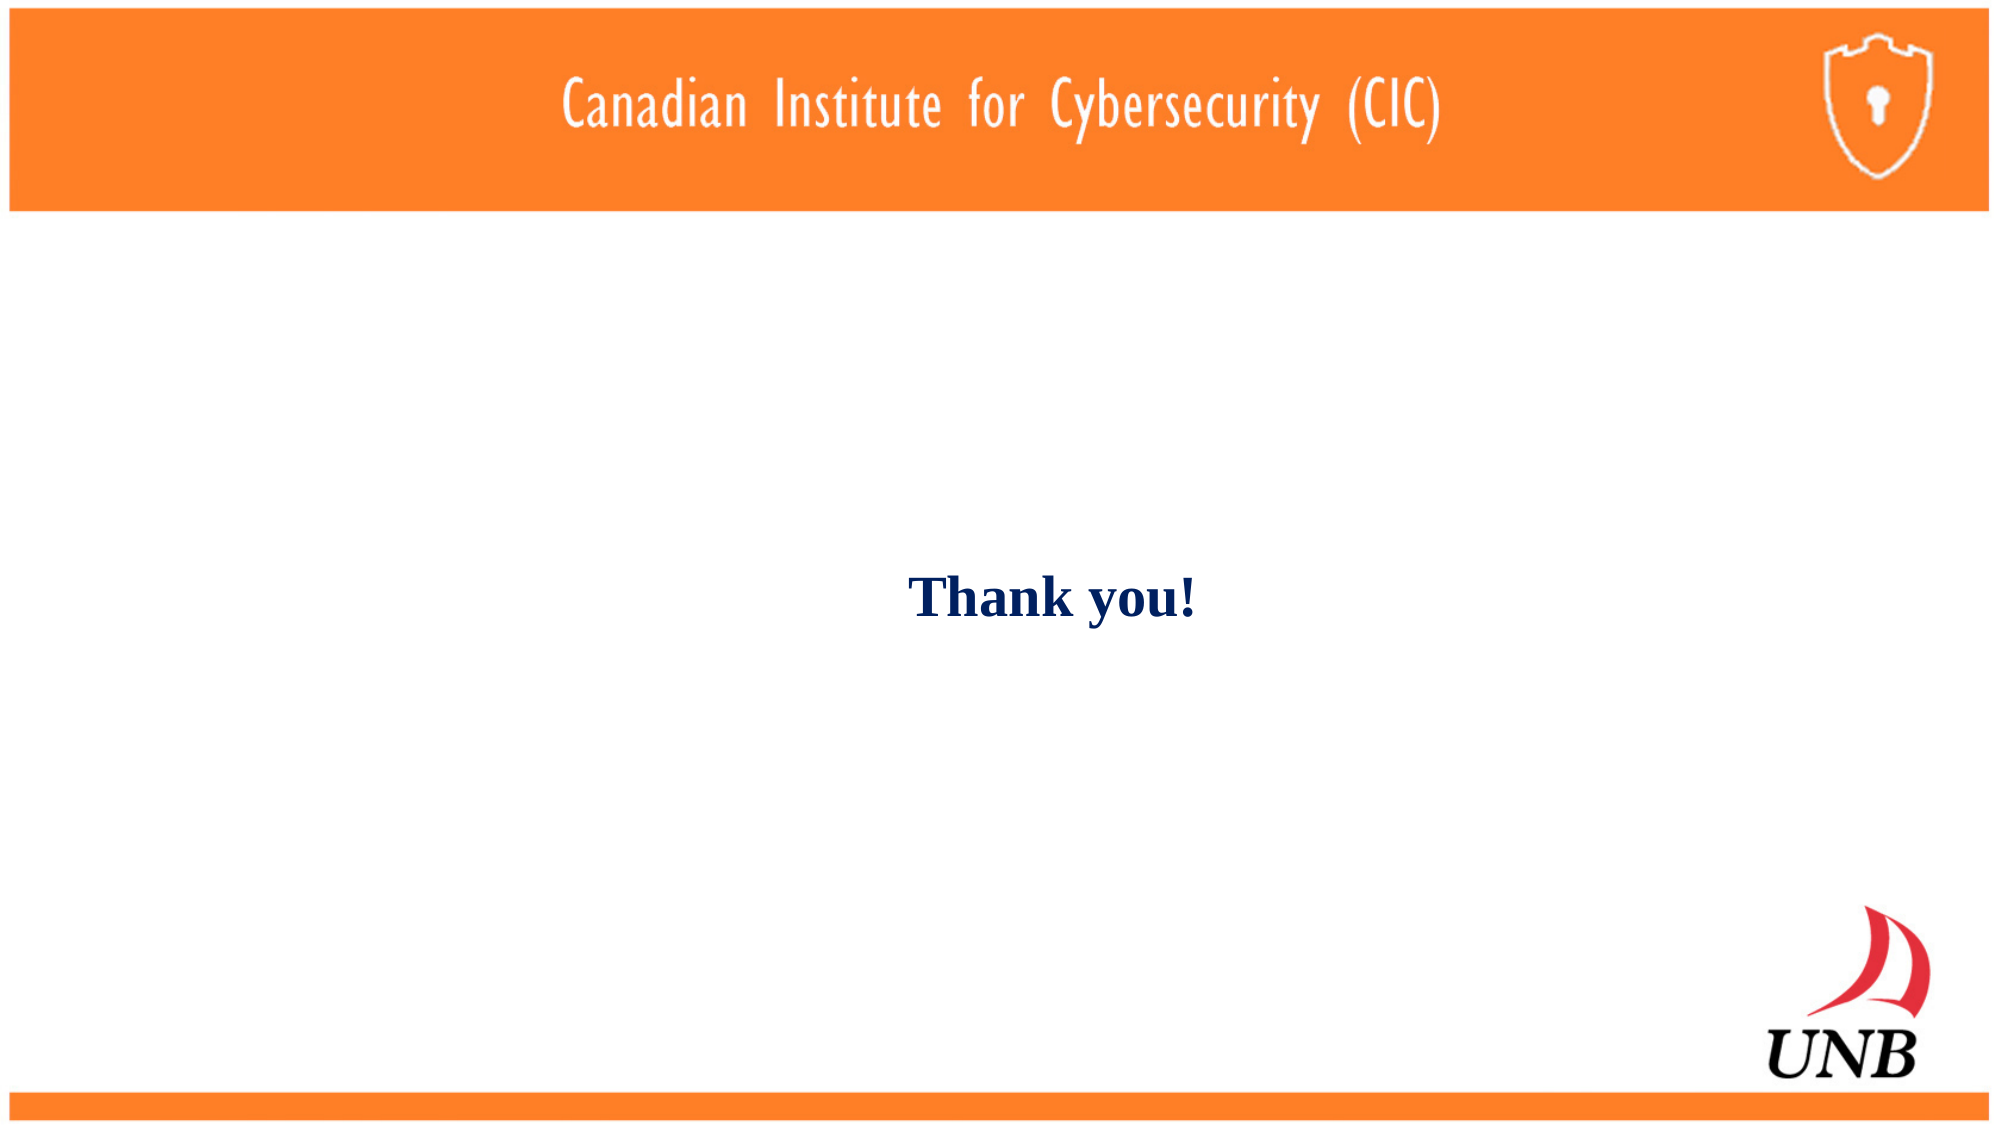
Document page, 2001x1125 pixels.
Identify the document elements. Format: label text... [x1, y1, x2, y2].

text_box Thank you! [893, 550, 1665, 636]
picture [0, 0, 2001, 1125]
